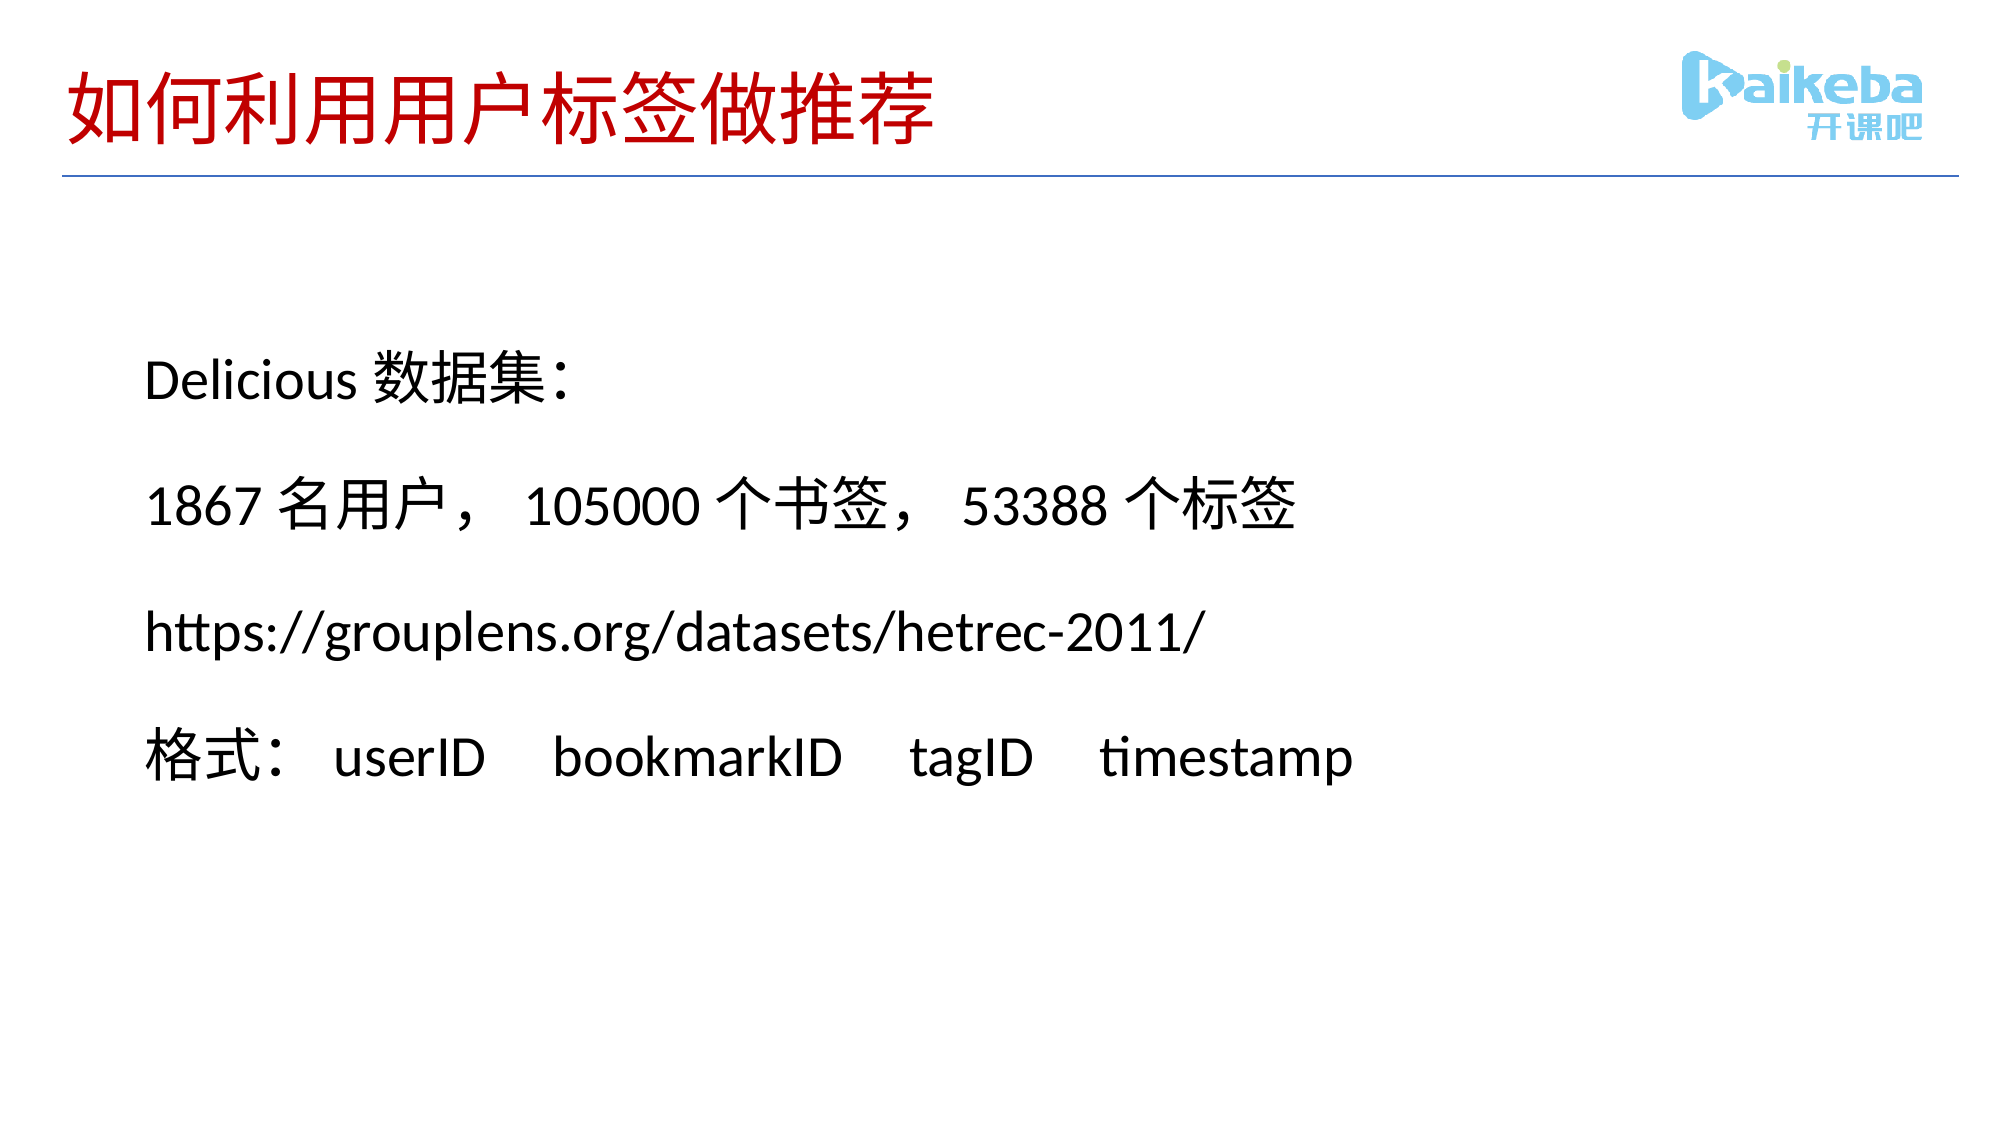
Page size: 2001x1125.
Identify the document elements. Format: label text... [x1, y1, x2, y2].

table_cell 17 [1653, 21, 1950, 167]
title 如何利用用户标签做推荐 [57, 59, 1728, 167]
list Delicious数据集： 1867名用户，105000个书签，53388个标签 https://grouplens.org/datasets/hetrec-2011/ 格式：userID bookmarkID tagID timestamp [136, 298, 1685, 1014]
